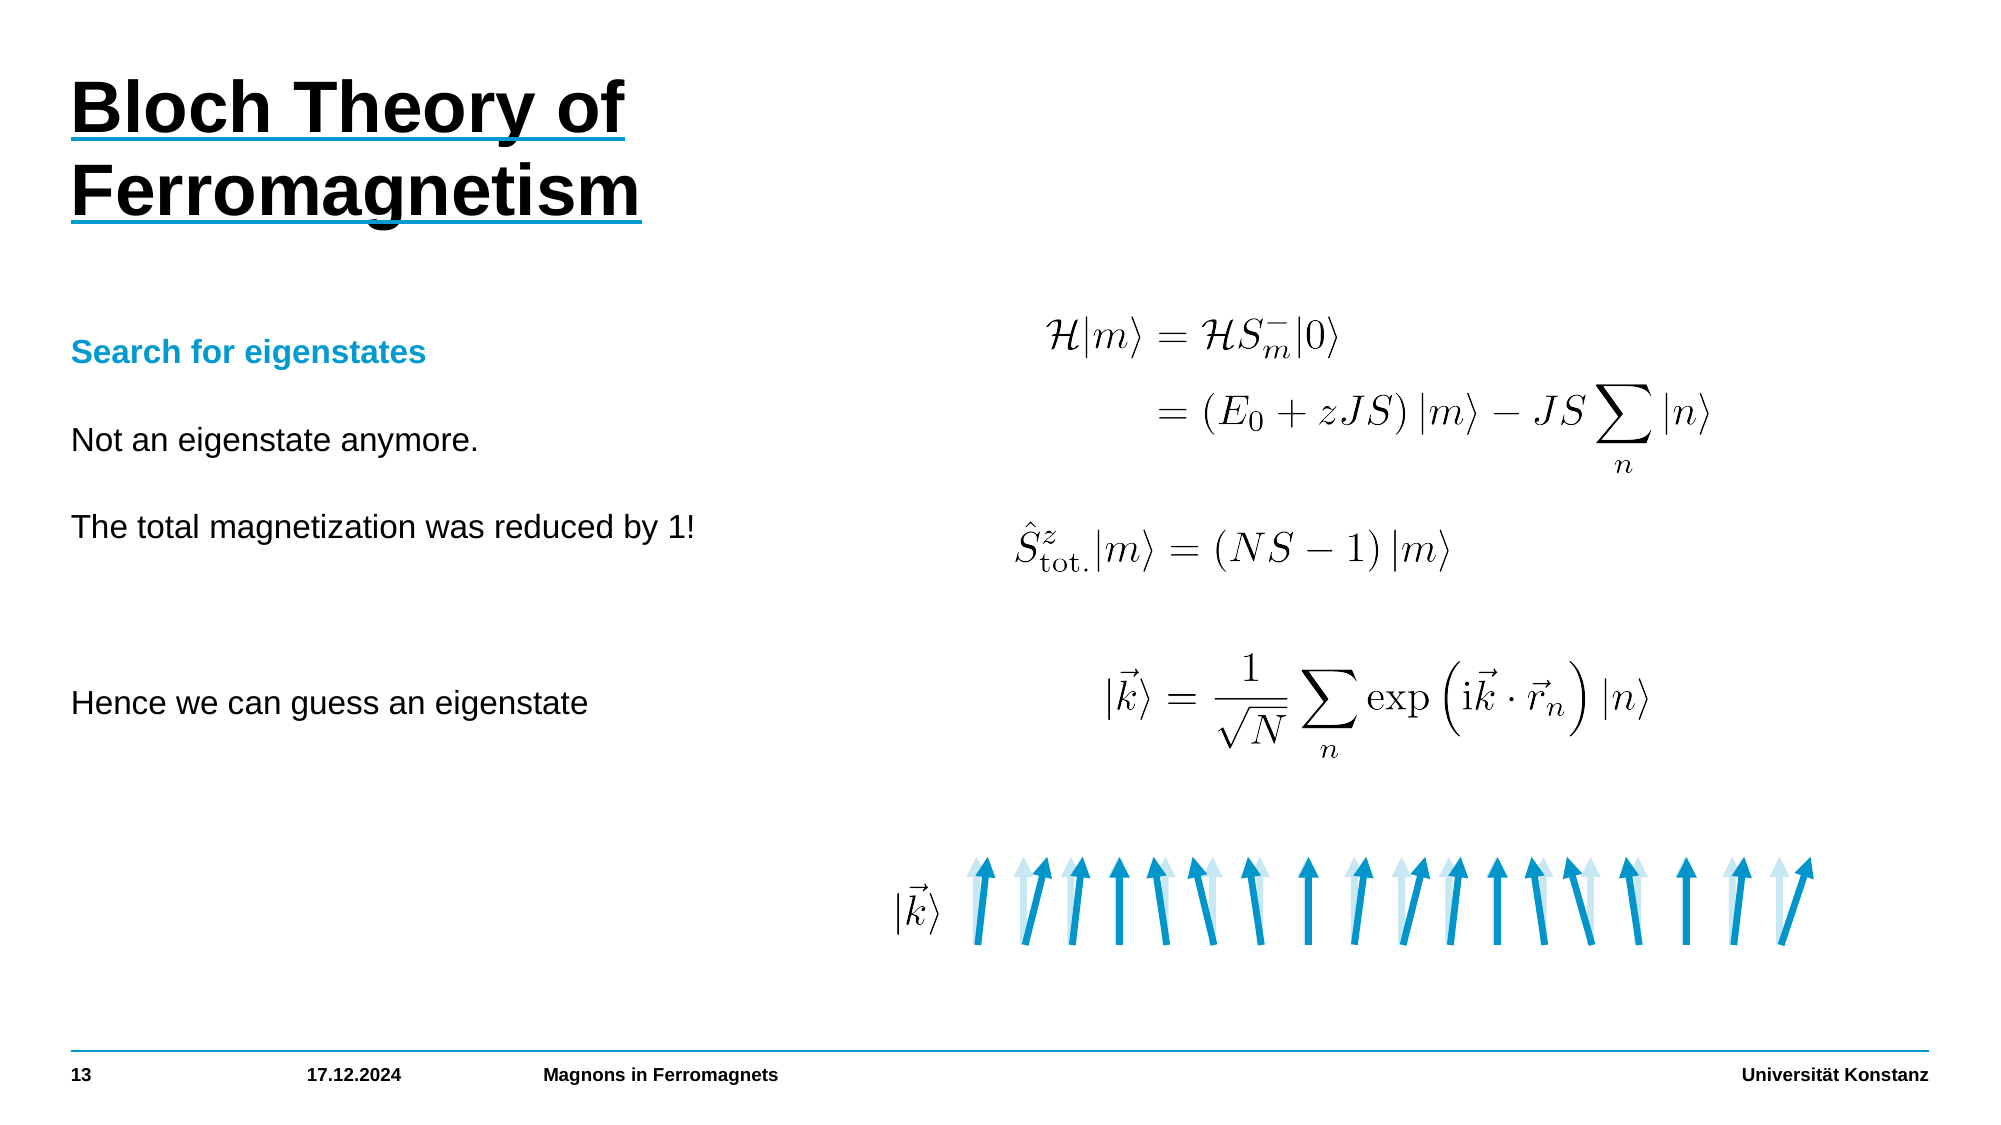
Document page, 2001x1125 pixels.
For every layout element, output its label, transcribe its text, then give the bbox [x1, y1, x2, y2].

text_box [1531, 856, 1546, 946]
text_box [1072, 856, 1083, 946]
text_box [1342, 856, 1571, 962]
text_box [1733, 856, 1745, 946]
picture [1015, 521, 1450, 572]
slide_number 13 [70, 1058, 276, 1094]
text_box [1566, 856, 1593, 946]
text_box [1153, 856, 1168, 946]
picture [1108, 653, 1648, 759]
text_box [1024, 856, 1048, 946]
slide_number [306, 1058, 512, 1094]
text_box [1450, 856, 1461, 946]
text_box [1354, 856, 1367, 945]
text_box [1780, 856, 1811, 946]
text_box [977, 856, 988, 946]
footer Magnons in Ferromagnets [543, 1058, 1489, 1094]
list Search for eigenstates Not an eigenstate anymore. The total magnetization was reduced by 1! Hence we can guess an eigenstate [70, 326, 985, 1000]
title Bloch Theory of Ferromagnetism [70, 66, 1402, 268]
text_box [1625, 856, 1640, 946]
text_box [1247, 856, 1262, 946]
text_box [1402, 856, 1426, 946]
picture [1046, 316, 1710, 474]
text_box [1192, 856, 1215, 946]
picture [896, 883, 940, 936]
